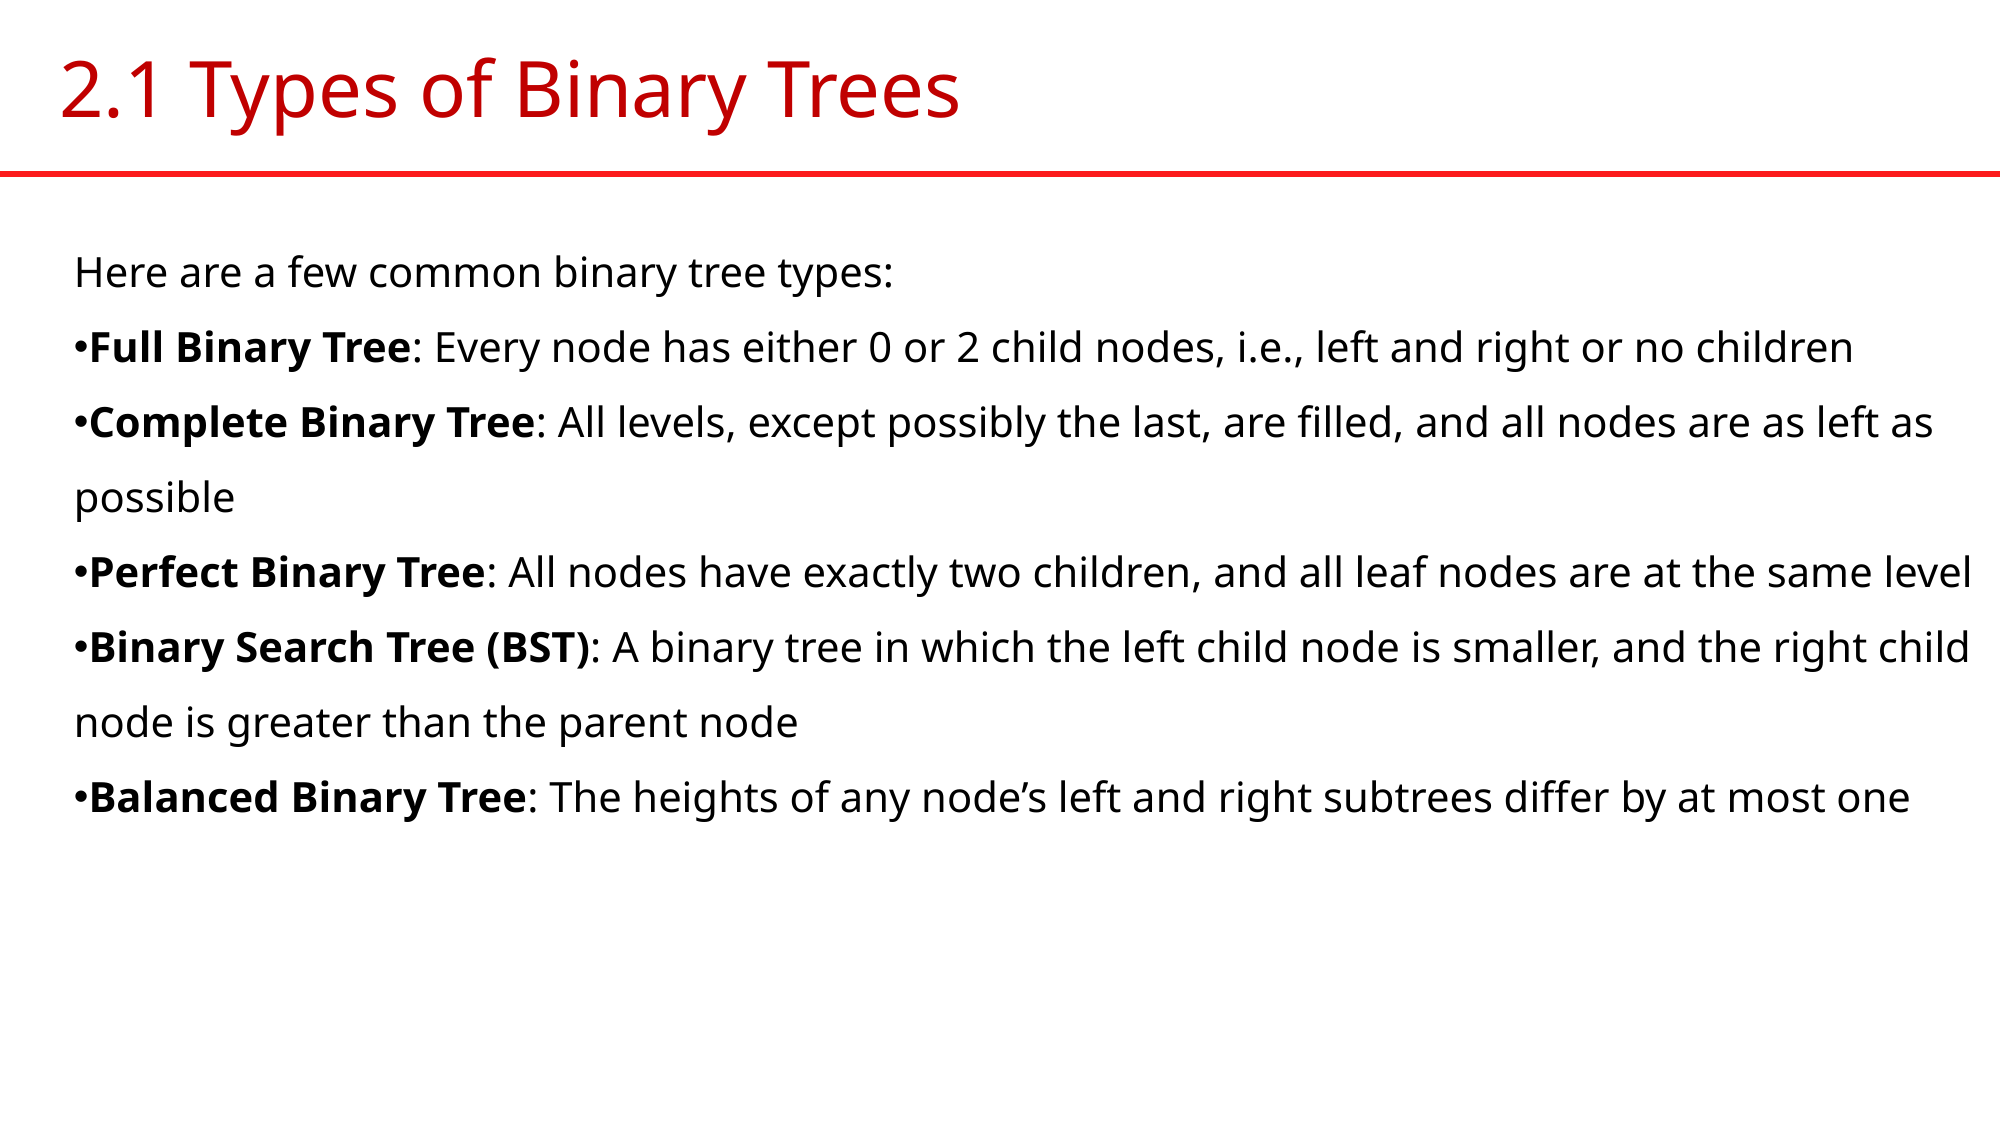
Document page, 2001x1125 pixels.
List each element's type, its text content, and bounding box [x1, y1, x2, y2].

title 2.1 Types of Binary Trees [59, 19, 1987, 167]
text_box Here are a few common binary tree types: Full Binary Tree: Every node has either 0 or 2 child nodes, i.e., left and right or no children Complete Binary Tree: All levels, except possibly the last, are filled, and all nodes are as left as possible Perfect Binary Tree: All nodes have exactly two children, and all leaf nodes are at the same level Binary Search Tree (BST): A binary tree in which the left child node is smaller, and the right child node is greater than the parent node Balanced Binary Tree: The heights of any node’s left and right subtrees differ by at most one [59, 213, 2000, 904]
